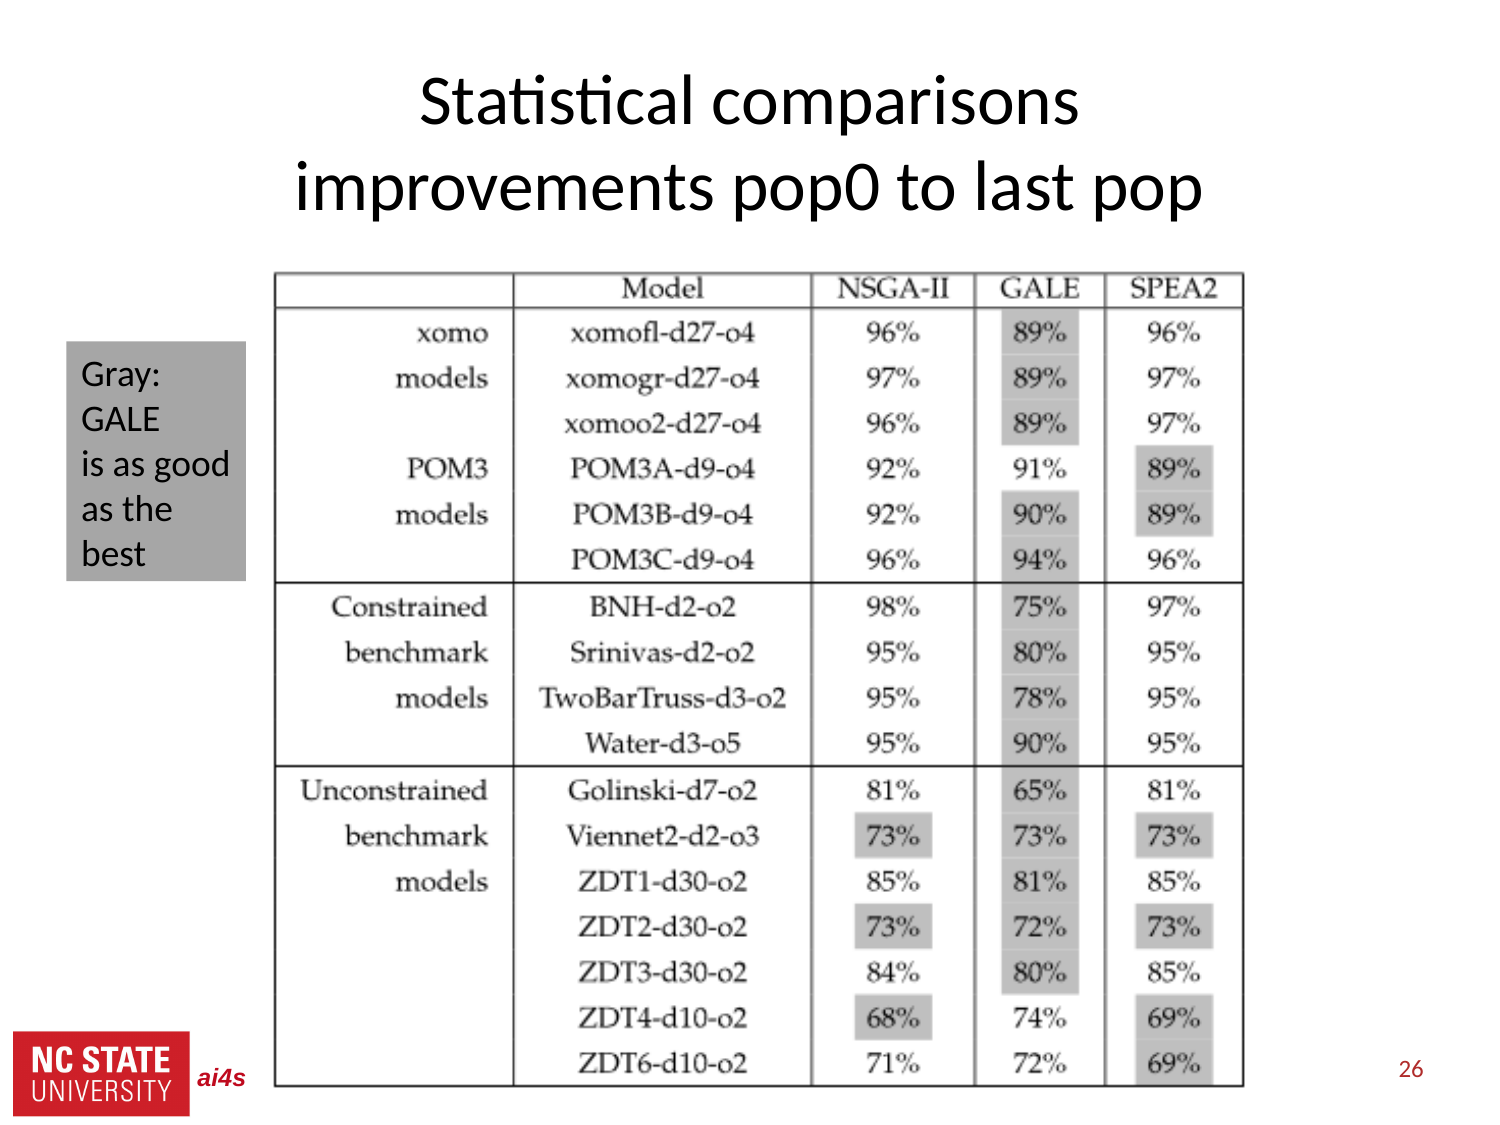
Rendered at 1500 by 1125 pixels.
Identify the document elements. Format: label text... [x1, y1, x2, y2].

picture [13, 1030, 191, 1118]
title Statistical comparisons improvements pop0 to last pop [75, 45, 1425, 233]
text_box Gray: GALE is as good as the best [66, 341, 241, 582]
picture [246, 248, 1260, 1109]
